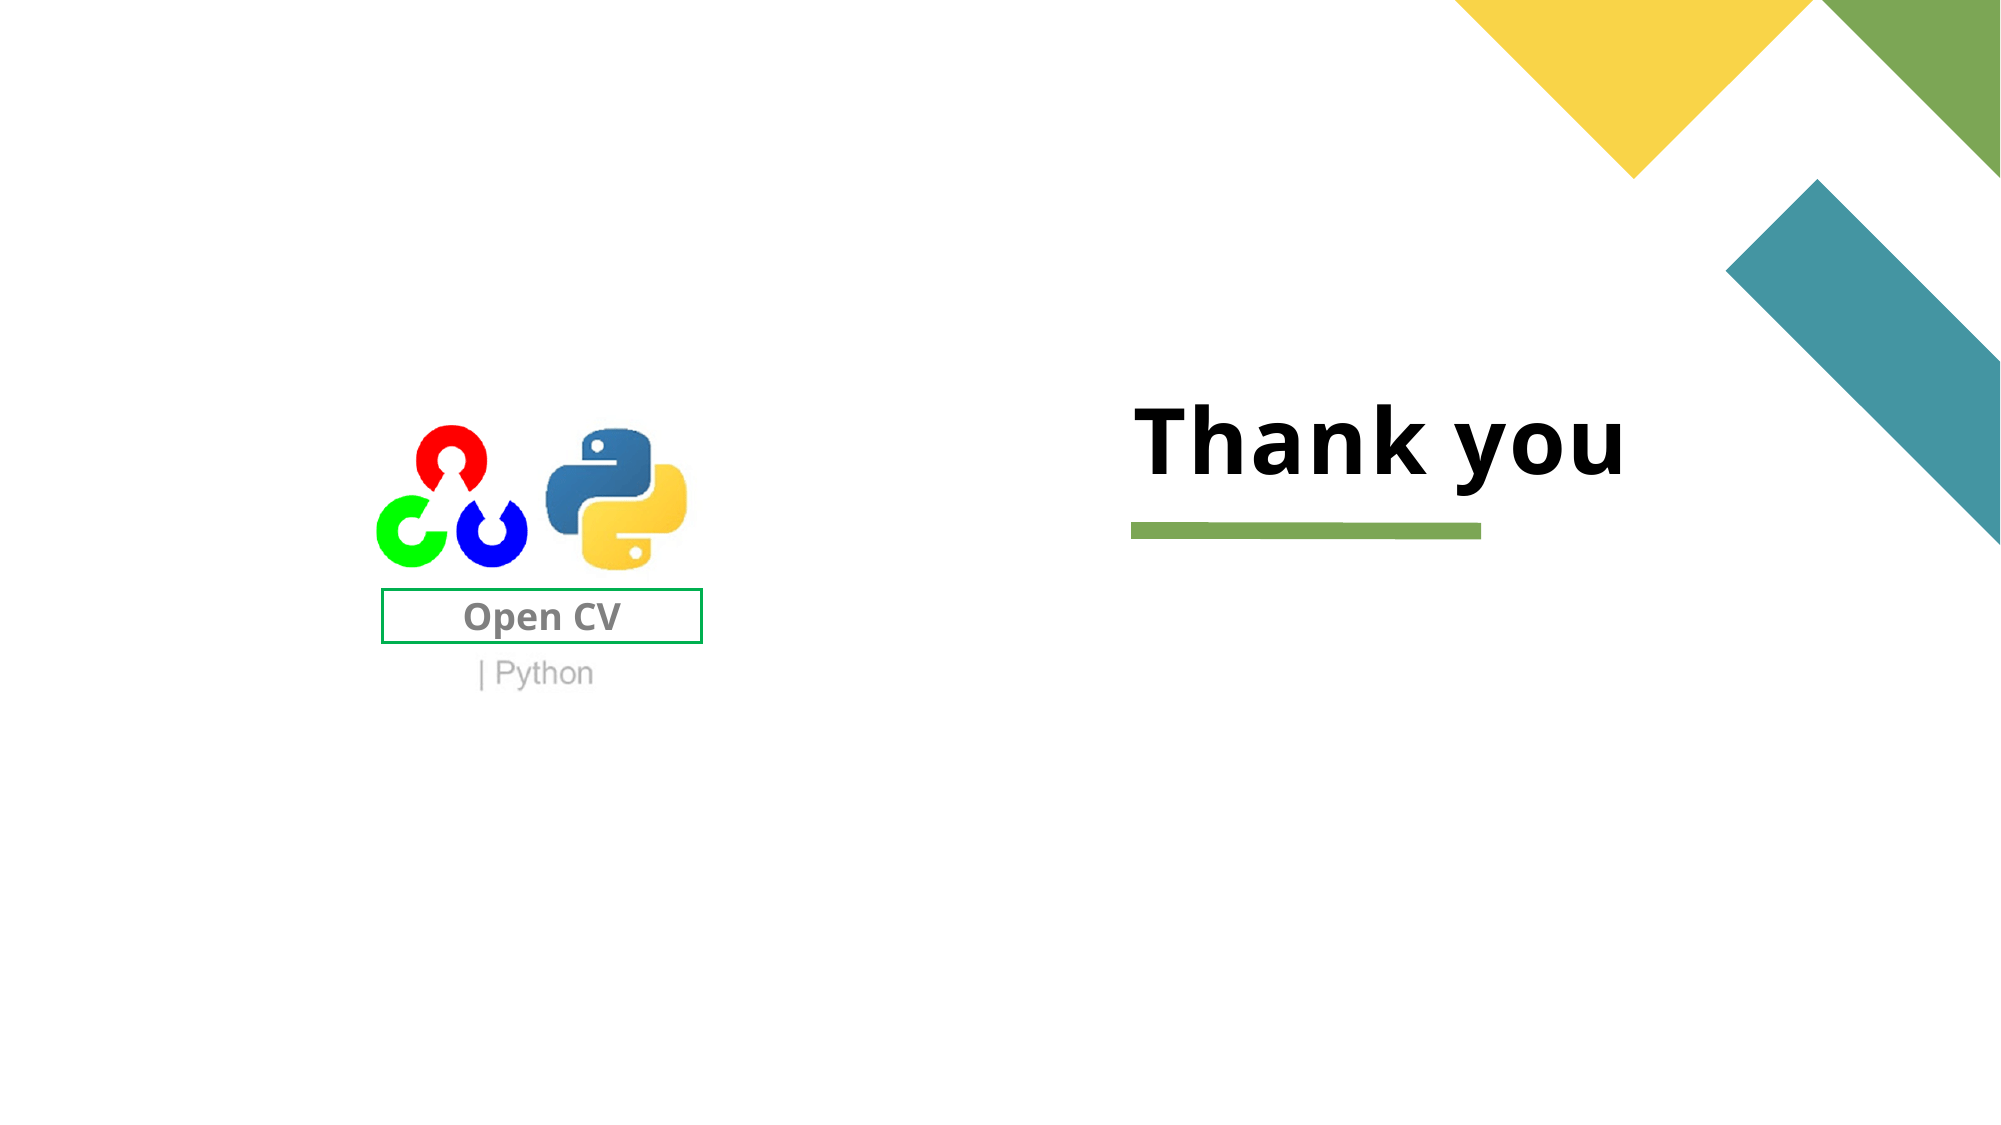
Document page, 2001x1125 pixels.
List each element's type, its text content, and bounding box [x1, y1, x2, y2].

title Thank you [1133, 394, 1938, 495]
text_box Open CV [382, 588, 702, 643]
text_box [0, 229, 1073, 838]
